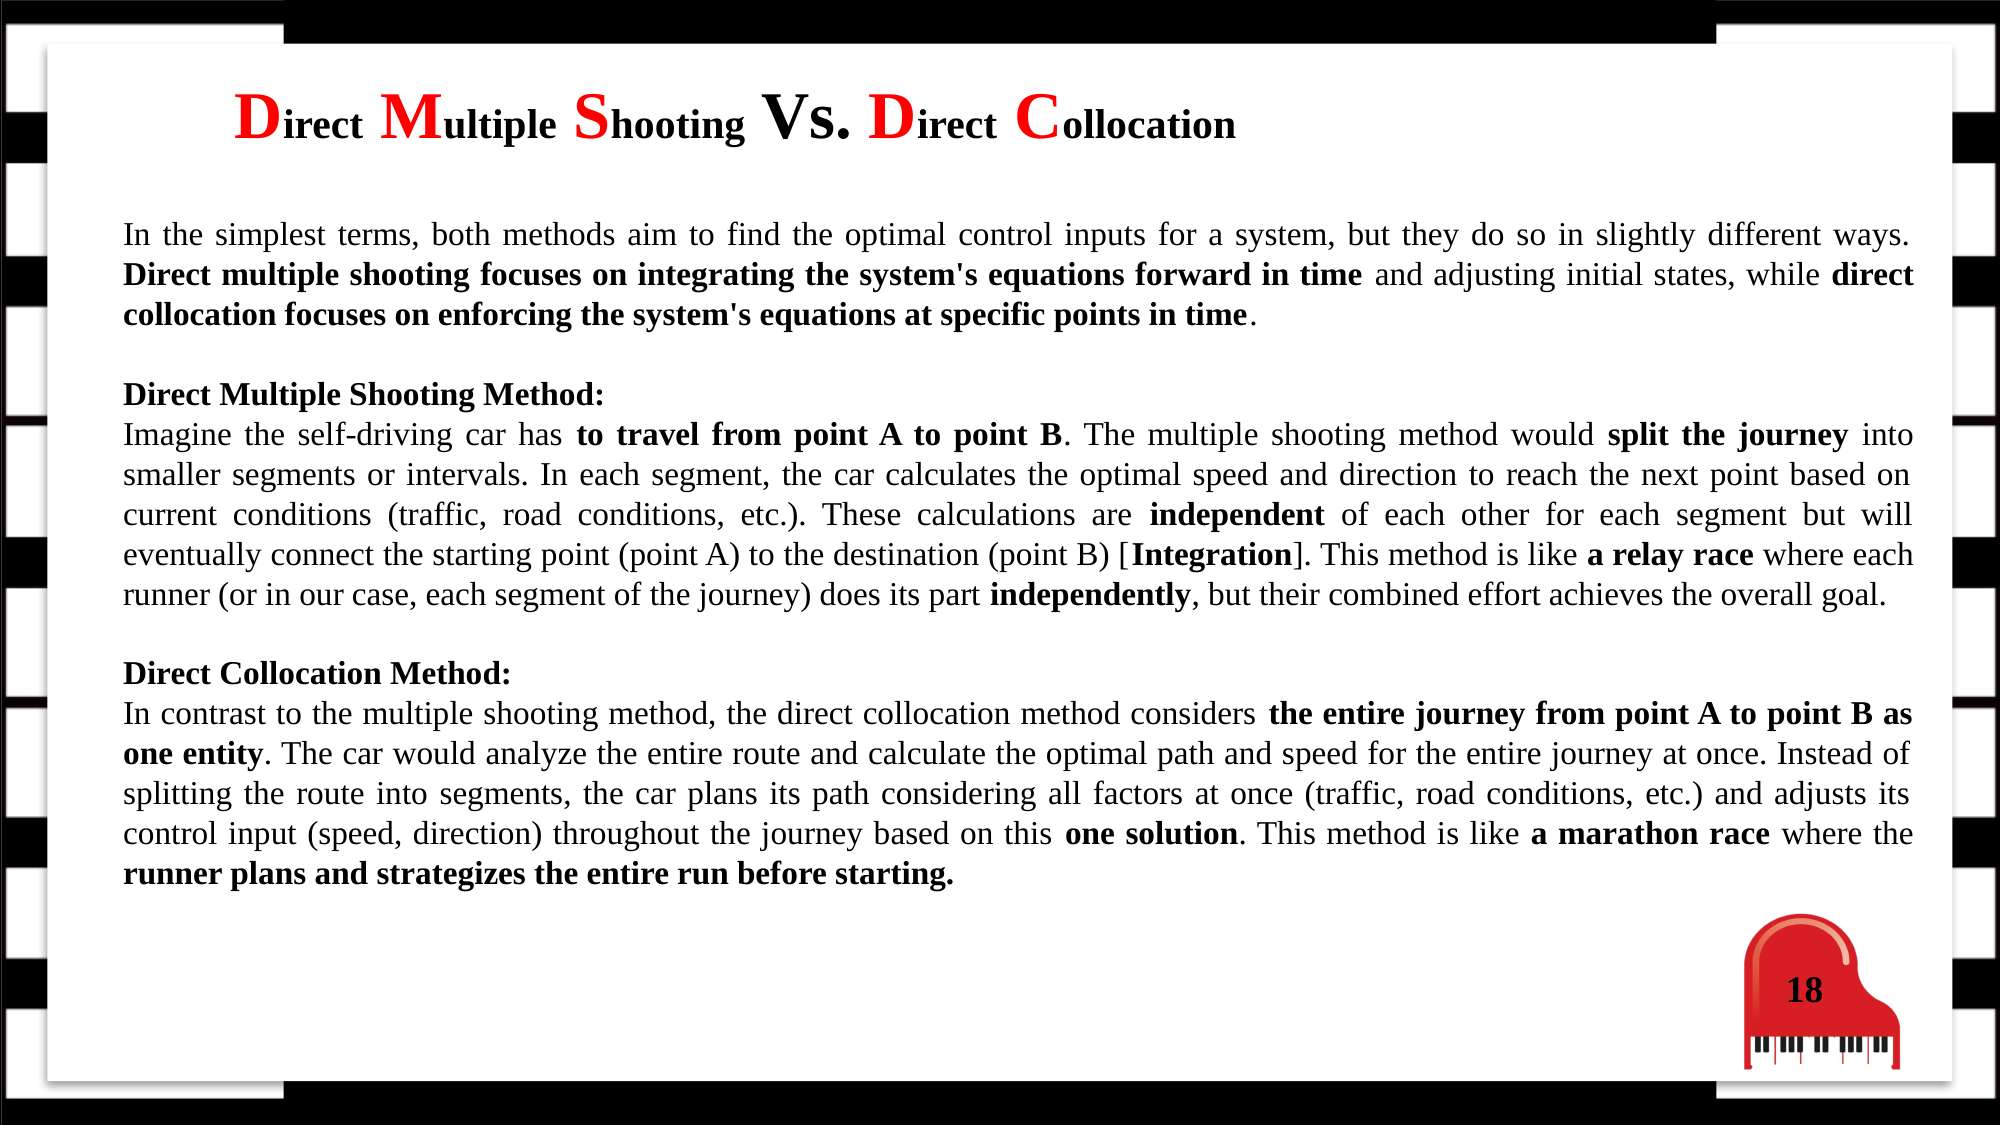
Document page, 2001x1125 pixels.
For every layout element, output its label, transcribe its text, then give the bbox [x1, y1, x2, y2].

text_box In the simplest terms, both methods aim to find the optimal control inputs for a system, but they do so in slightly different ways. Direct multiple shooting focuses on integrating the system's equations forward in time and adjusting initial states, while direct collocation focuses on enforcing the system's equations at specific points in time. Direct Multiple Shooting Method: Imagine the self-driving car has to travel from point A to point B. The multiple shooting method would split the journey into smaller segments or intervals. In each segment, the car calculates the optimal speed and direction to reach the next point based on current conditions (traffic, road conditions, etc.). These calculations are independent of each other for each segment but will eventually connect the starting point (point A) to the destination (point B) [Integration]. This method is like a relay race where each runner (or in our case, each segment of the journey) does its part independently, but their combined effort achieves the overall goal. Direct Collocation Method: In contrast to the multiple shooting method, the direct collocation method considers the entire journey from point A to point B as one entity. The car would analyze the entire route and calculate the optimal path and speed for the entire journey at once. Instead of splitting the route into segments, the car plans its path considering all factors at once (traffic, road conditions, etc.) and adjusts its control input (speed, direction) throughout the journey based on this one solution. This method is like a marathon race where the runner plans and strategizes the entire run before starting. [108, 205, 1929, 899]
picture [2, 1, 284, 1125]
text_box Direct Multiple Shooting Vs. Direct Collocation [220, 64, 1919, 160]
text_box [1736, 906, 1908, 1078]
picture [1716, 1, 1998, 1125]
